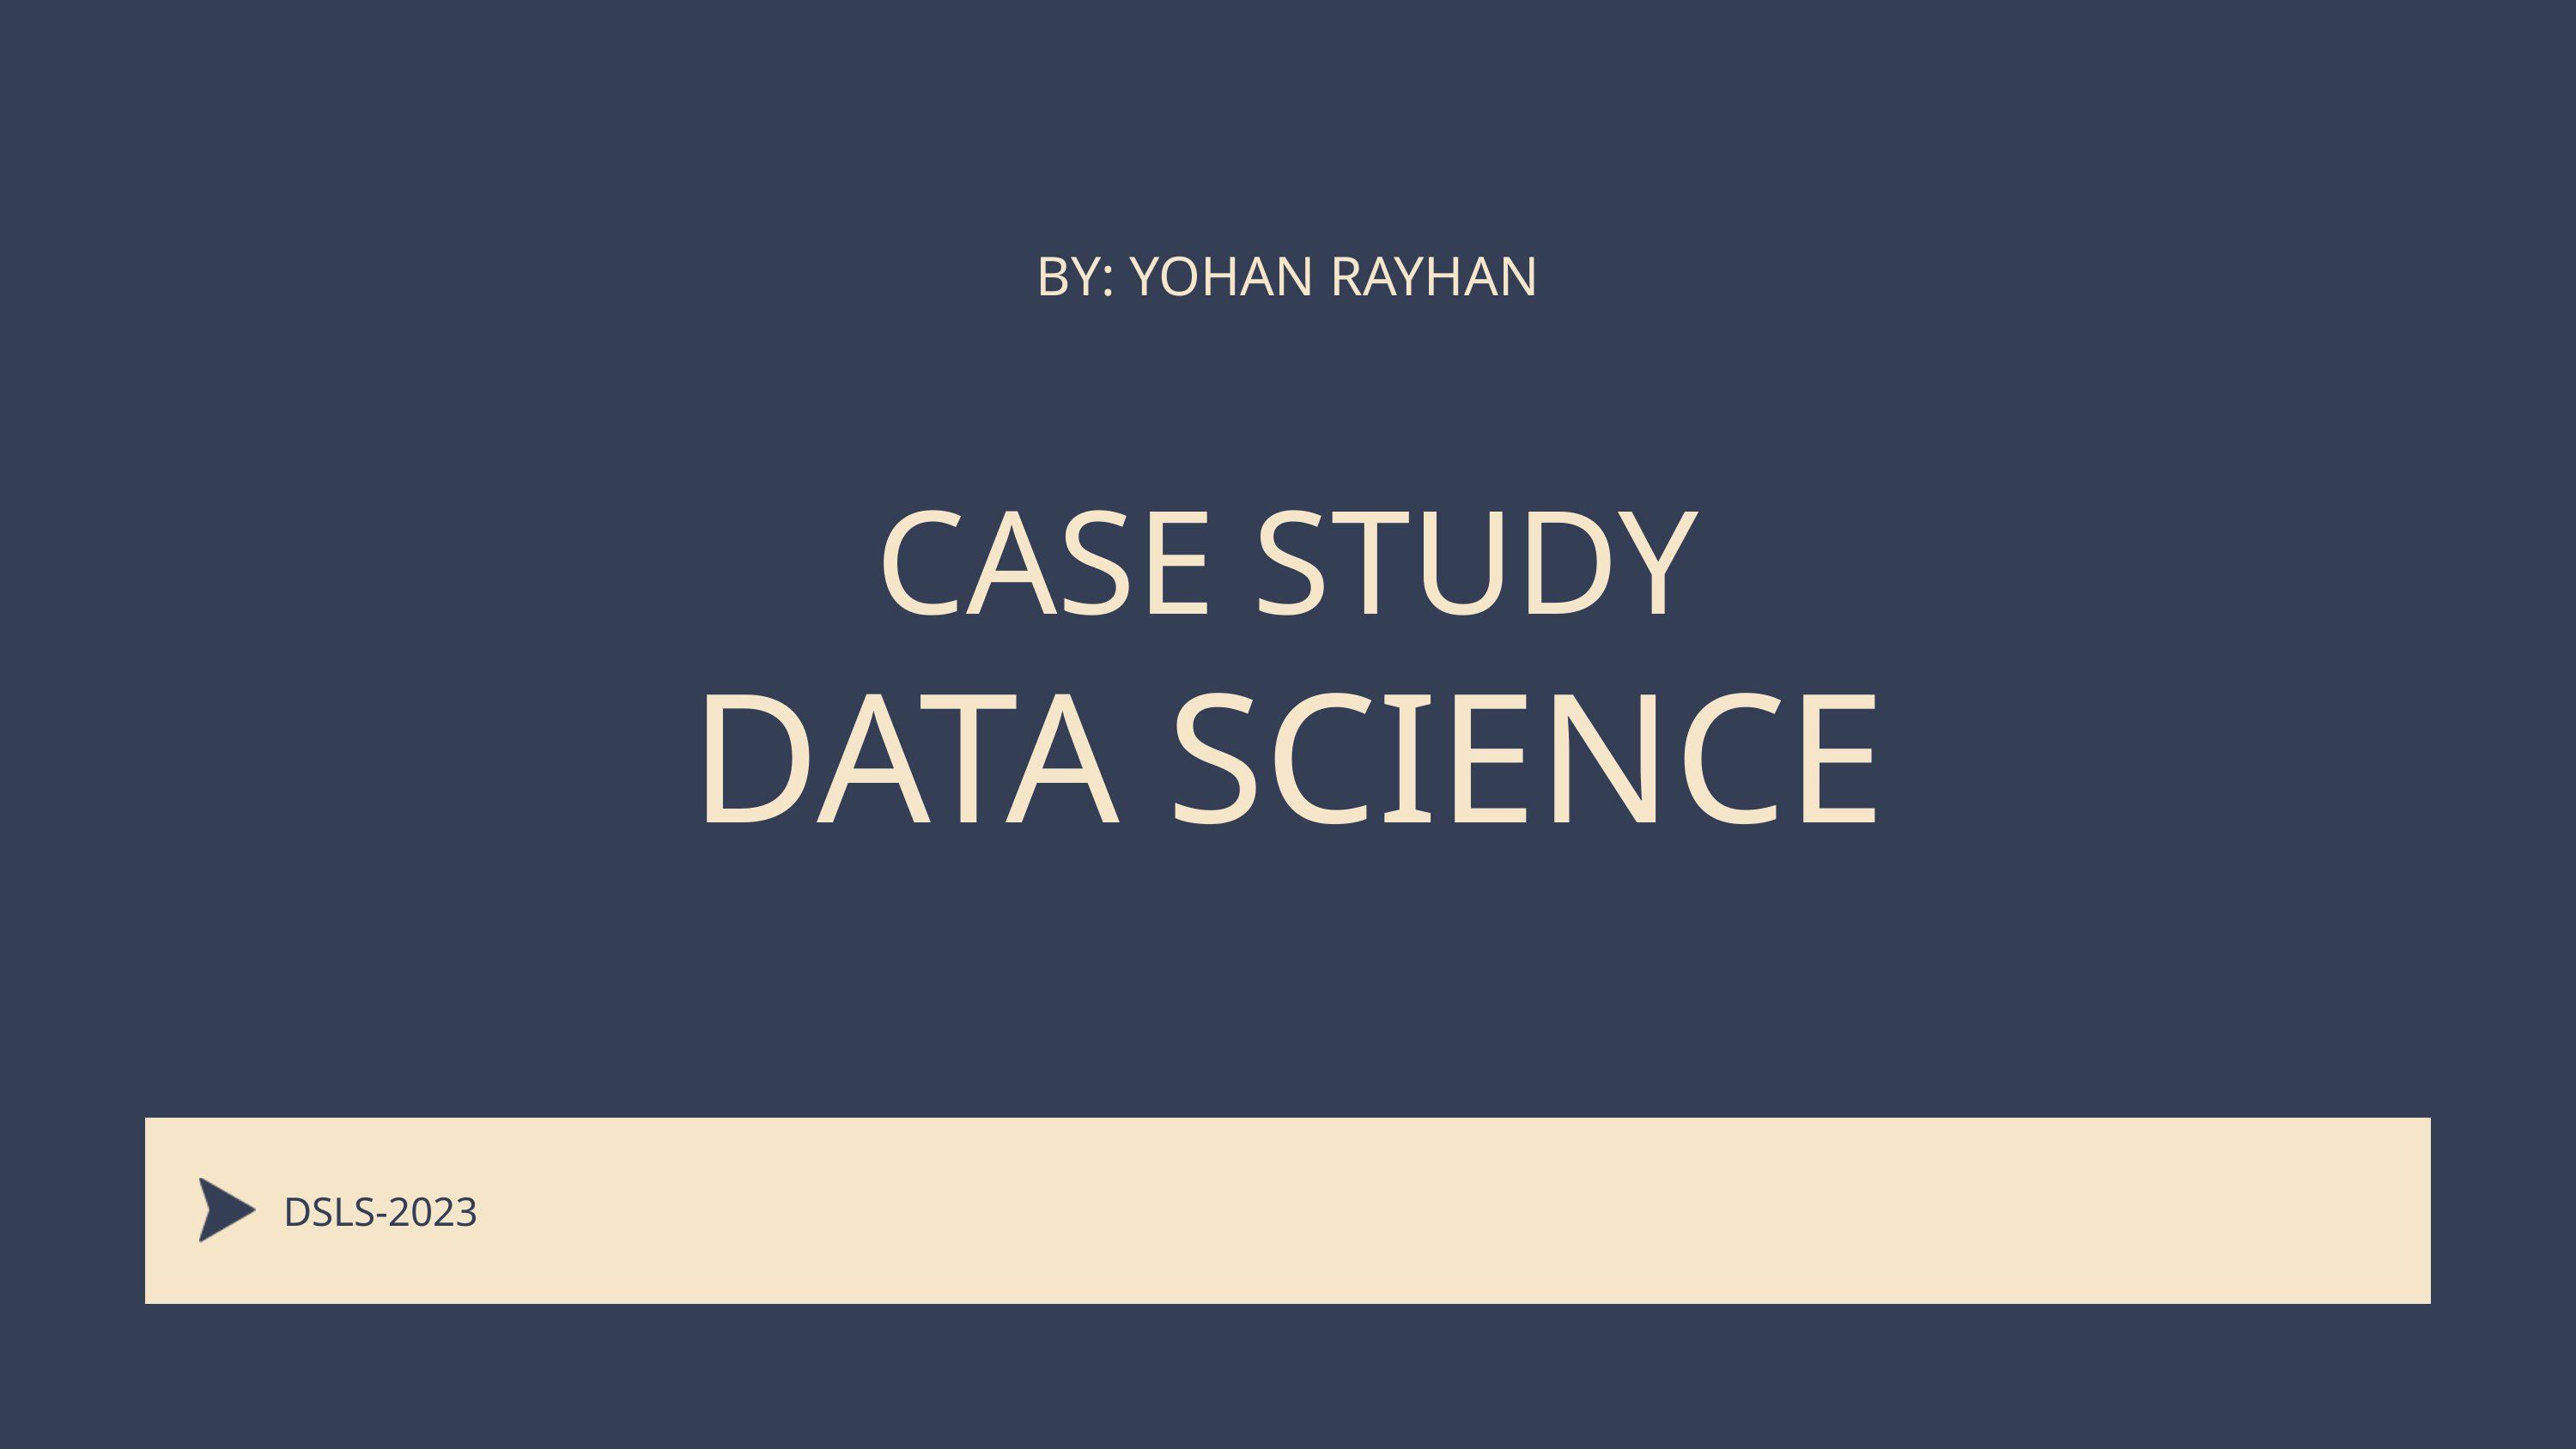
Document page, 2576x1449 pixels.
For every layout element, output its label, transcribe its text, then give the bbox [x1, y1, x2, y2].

picture [198, 1178, 256, 1244]
text_box BY: YOHAN RAYHAN [985, 231, 1591, 306]
text_box CASE STUDY [583, 442, 1993, 643]
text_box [144, 1117, 2432, 1304]
text_box DATA SCIENCE [145, 608, 2432, 859]
